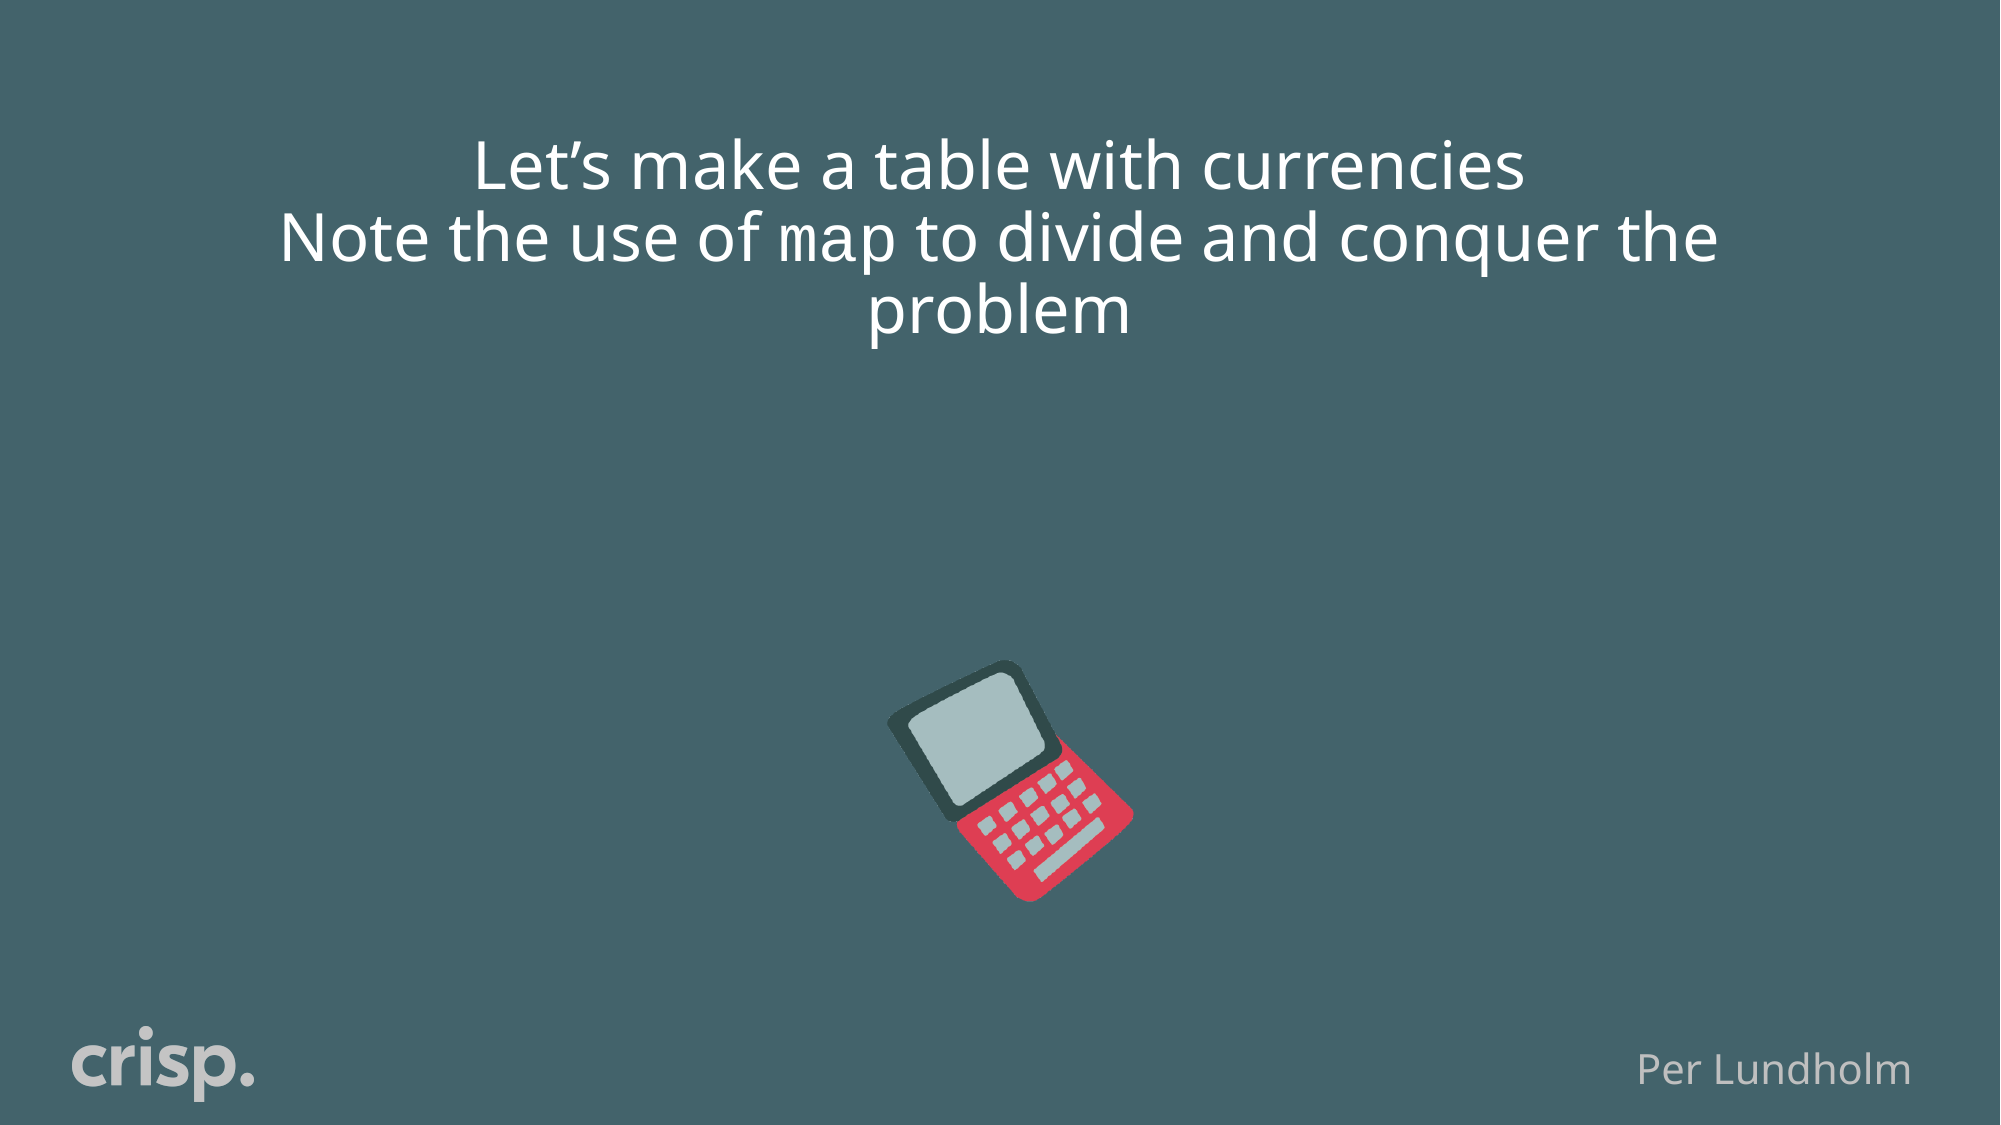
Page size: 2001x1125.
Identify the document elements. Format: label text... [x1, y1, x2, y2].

picture [72, 1026, 254, 1102]
picture [834, 612, 1166, 949]
title Let’s make a table with currencies Note the use of map to divide and conquer the problem [139, 125, 1861, 612]
footer Per Lundholm [1252, 1037, 1928, 1098]
